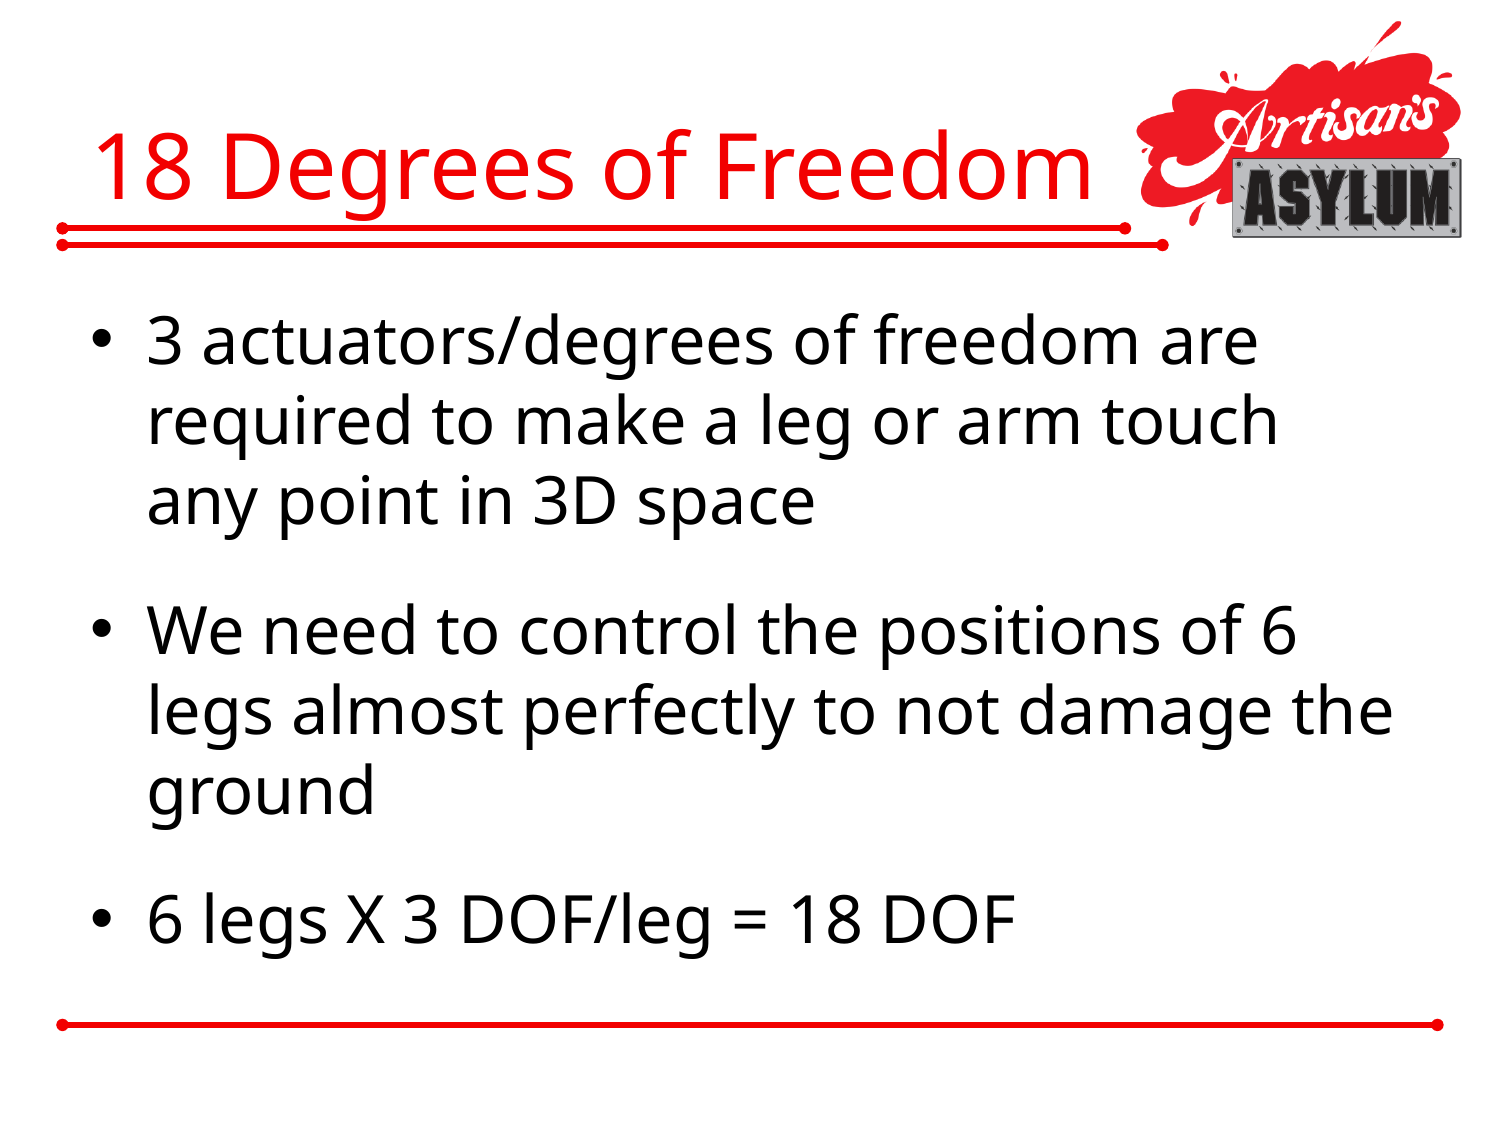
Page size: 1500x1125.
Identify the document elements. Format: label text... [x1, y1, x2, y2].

list 3 actuators/degrees of freedom are required to make a leg or arm touch any point in 3D space We need to control the positions of 6 legs almost perfectly to not damage the ground 6 legs X 3 DOF/leg = 18 DOF [74, 249, 1426, 1006]
picture [1125, 11, 1475, 250]
title 18 Degrees of Freedom [74, 37, 1113, 226]
